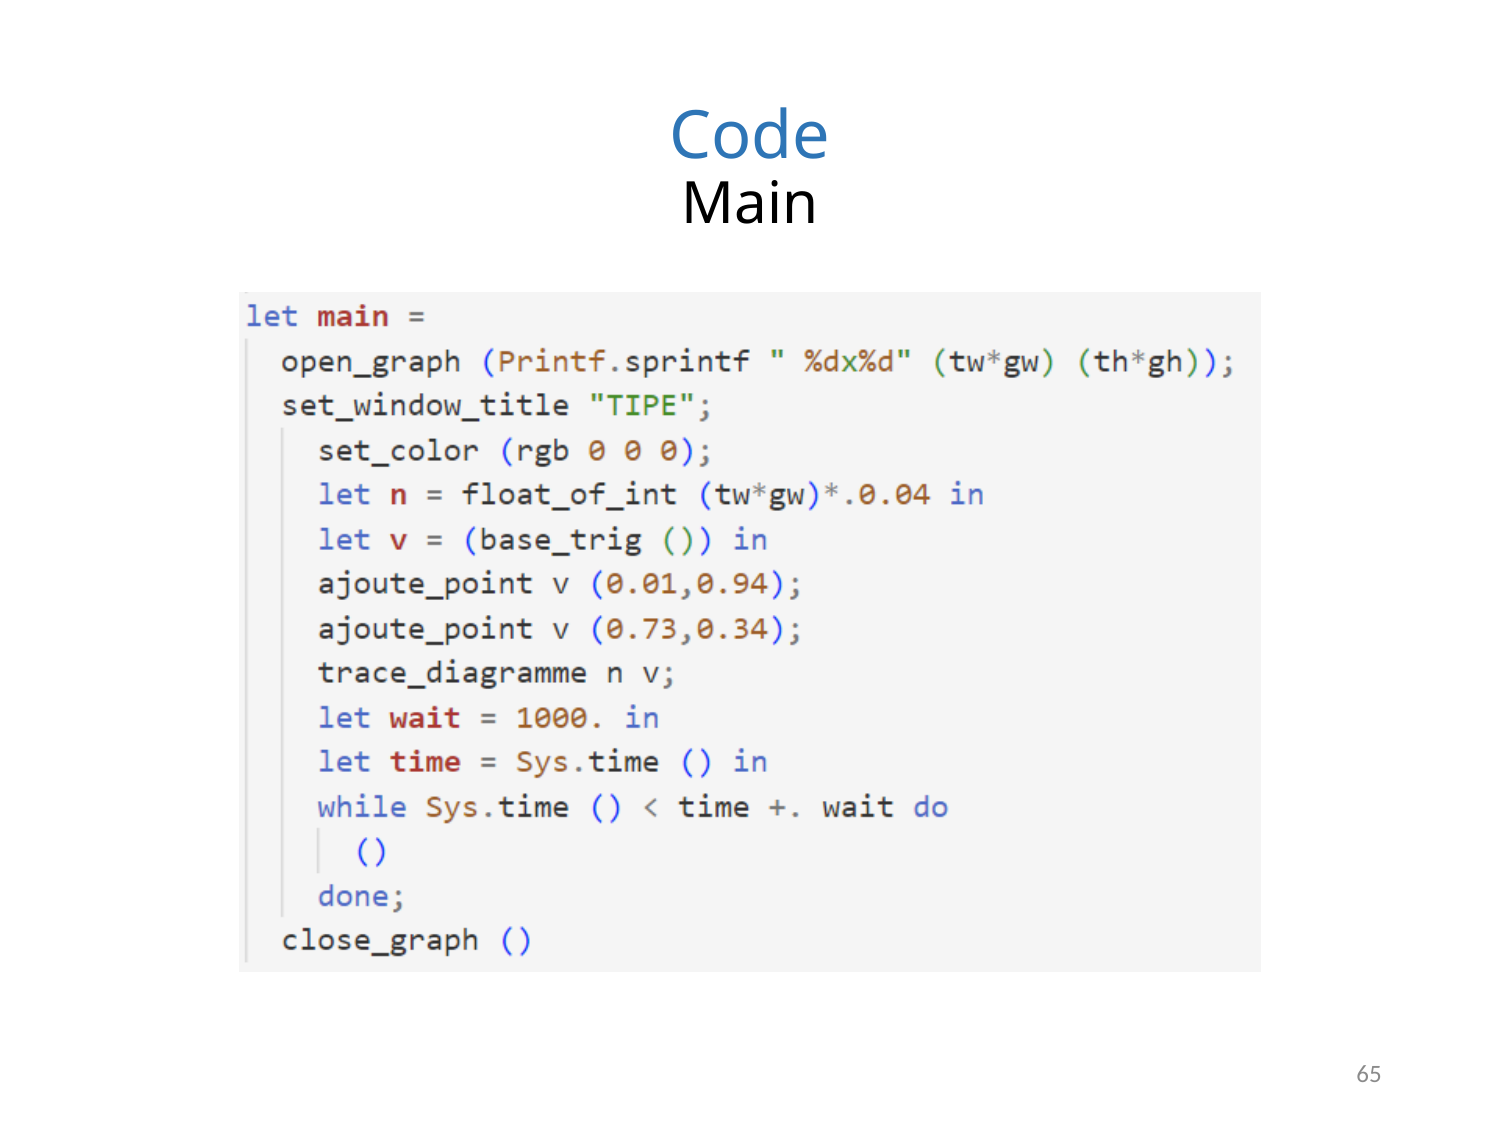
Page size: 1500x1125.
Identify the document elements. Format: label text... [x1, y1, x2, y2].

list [238, 292, 1261, 972]
title Code Main [103, 59, 1397, 278]
slide_number 65 [1059, 1042, 1397, 1103]
